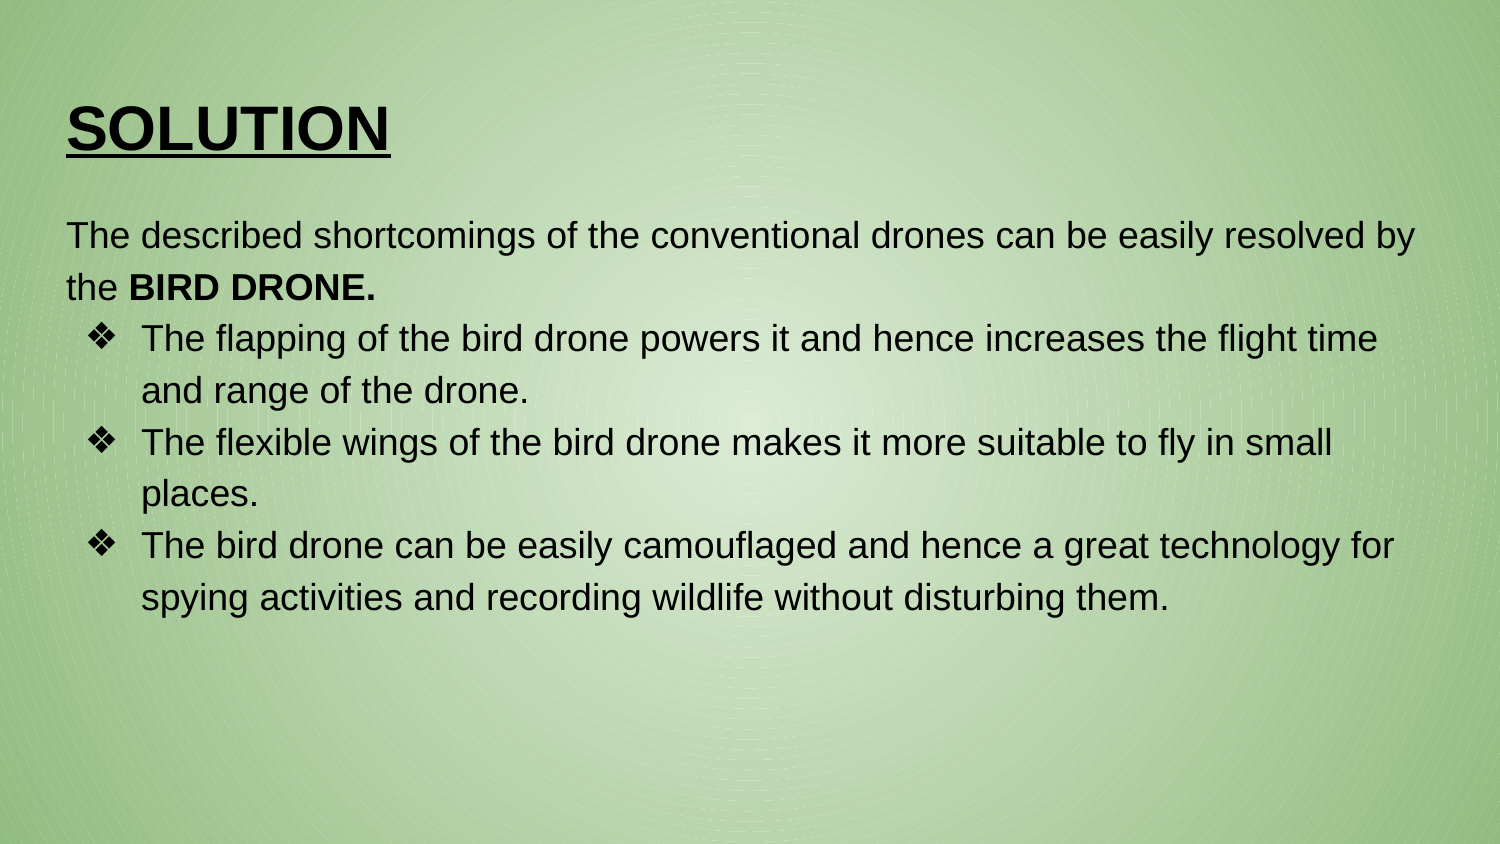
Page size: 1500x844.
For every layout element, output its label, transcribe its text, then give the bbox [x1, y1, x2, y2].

list The described shortcomings of the conventional drones can be easily resolved by the BIRD DRONE. The flapping of the bird drone powers it and hence increases the flight time and range of the drone. The flexible wings of the bird drone makes it more suitable to fly in small places. The bird drone can be easily camouflaged and hence a great technology for spying activities and recording wildlife without disturbing them. [51, 189, 1449, 750]
title SOLUTION [51, 72, 1449, 167]
